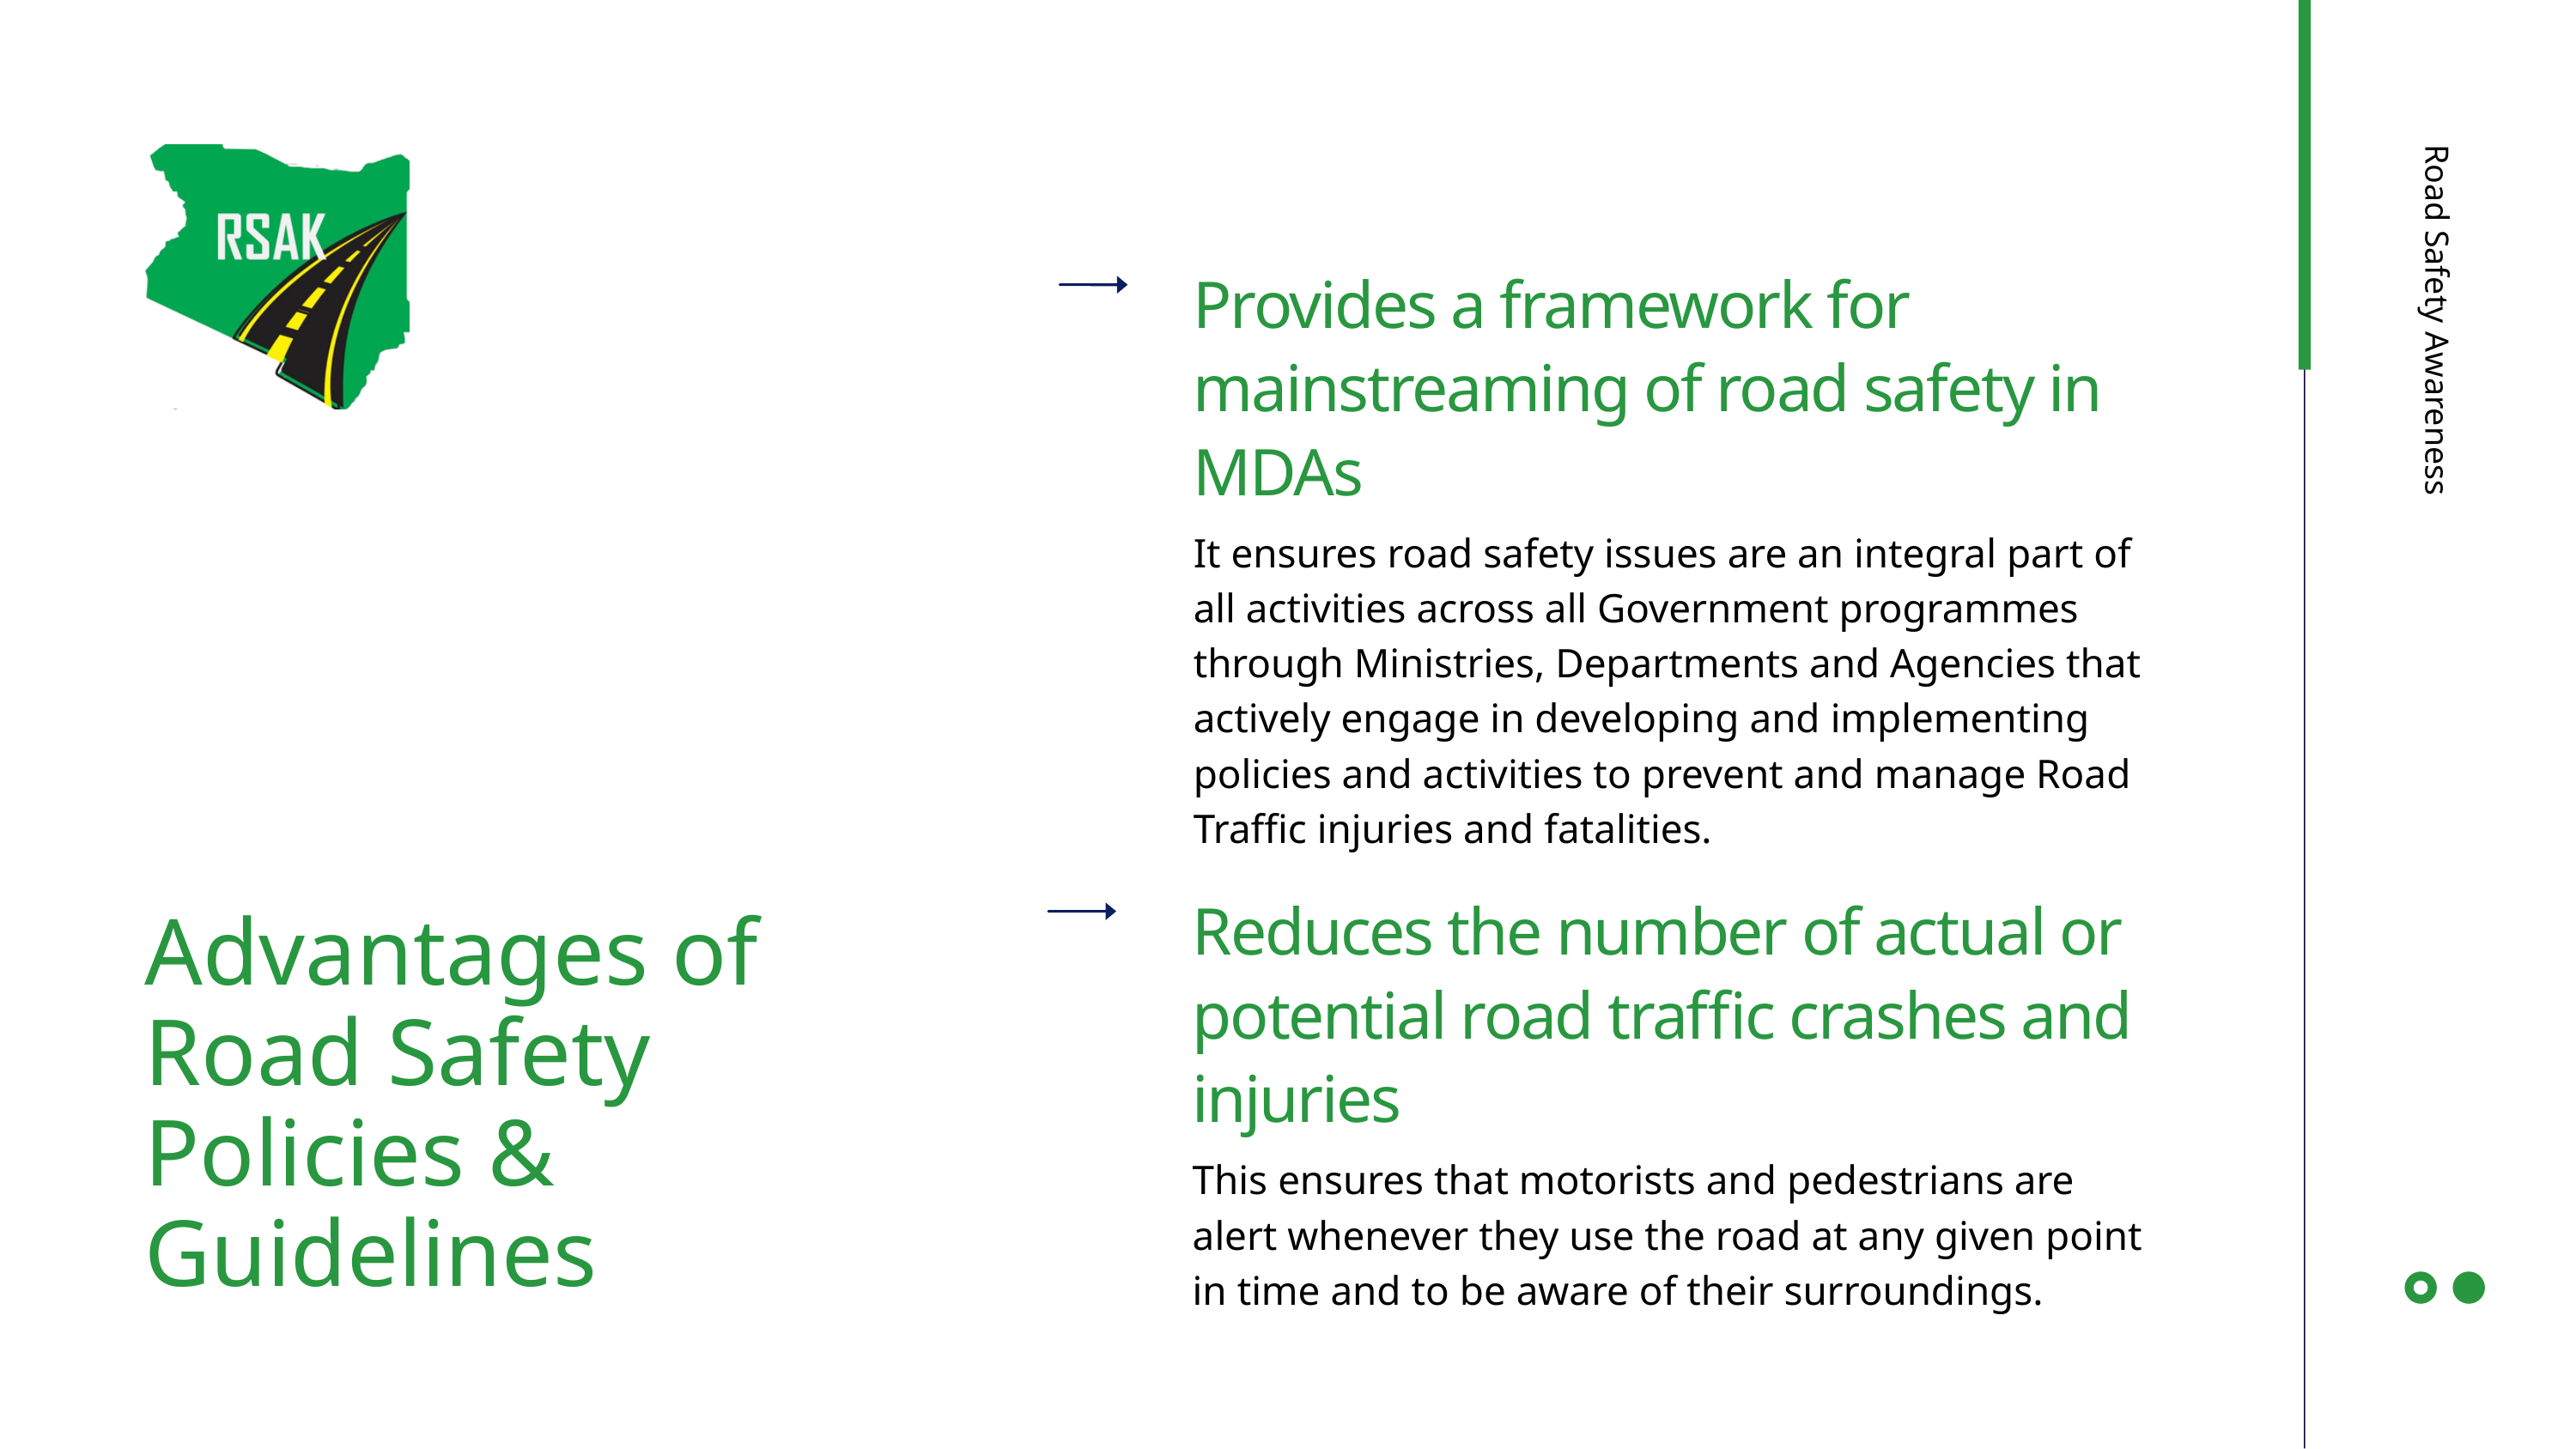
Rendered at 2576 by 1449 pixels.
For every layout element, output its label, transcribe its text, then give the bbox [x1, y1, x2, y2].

picture [144, 144, 410, 409]
text_box Reduces the number of actual or potential road traffic crashes and injuries [1192, 884, 2165, 1136]
text_box Road Safety Awareness [2419, 144, 2464, 658]
text_box Provides a framework for mainstreaming of road safety in MDAs [1193, 257, 2170, 509]
text_box It ensures road safety issues are an integral part of all activities across all Government programmes through Ministries, Departments and Agencies that actively engage in developing and implementing policies and activities to prevent and manage Road Traffic injuries and fatalities. [1193, 520, 2170, 852]
text_box [1048, 902, 1116, 920]
text_box [1060, 276, 1128, 294]
text_box Advantages of Road Safety Policies & Guidelines [144, 902, 912, 1305]
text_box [2404, 1271, 2486, 1304]
text_box [2298, 0, 2312, 370]
text_box This ensures that motorists and pedestrians are alert whenever they use the road at any given point in time and to be aware of their surroundings. [1192, 1147, 2165, 1313]
